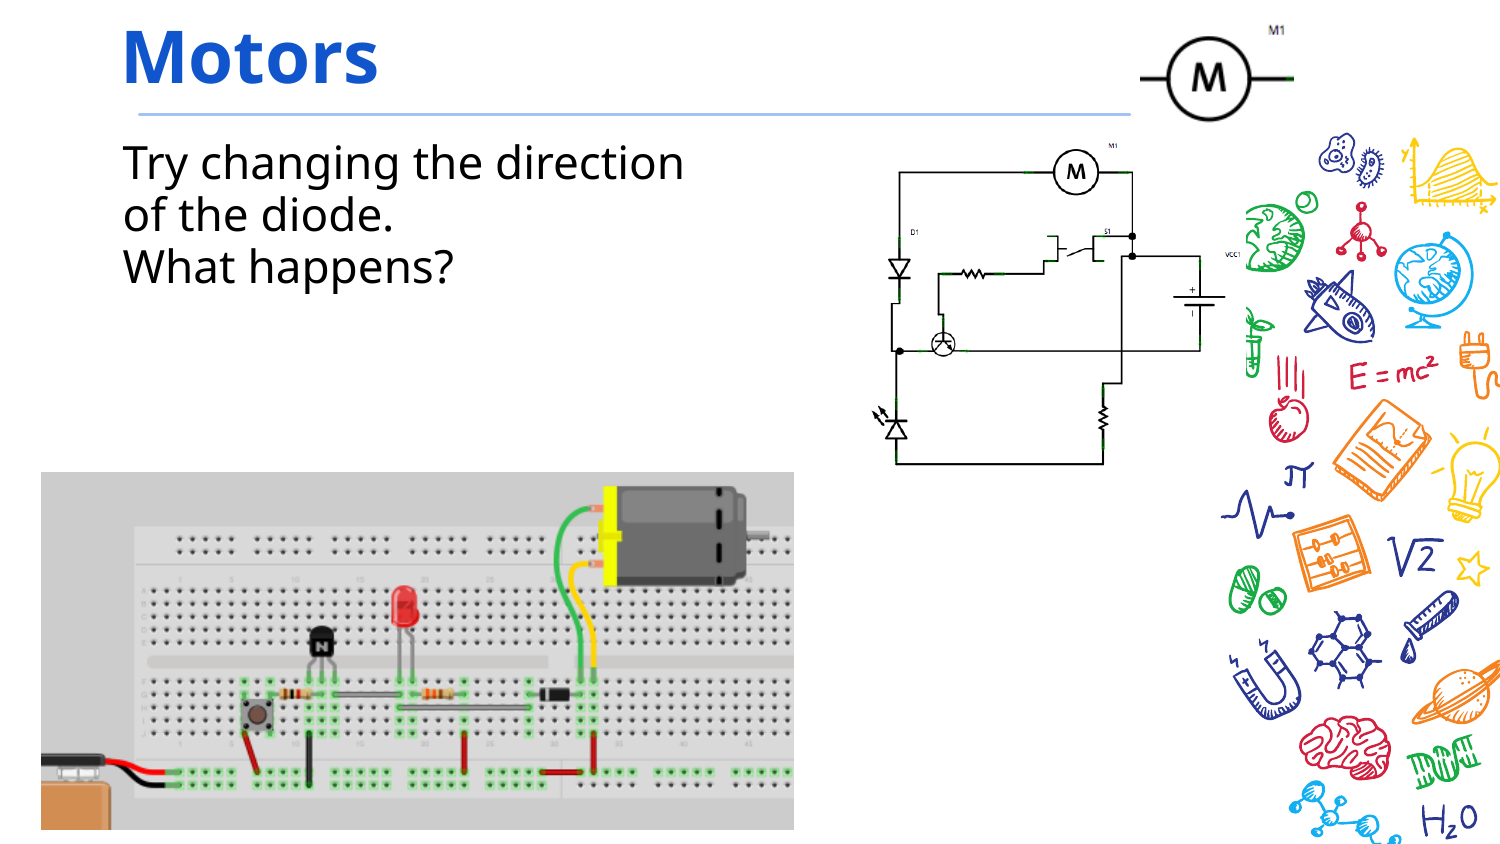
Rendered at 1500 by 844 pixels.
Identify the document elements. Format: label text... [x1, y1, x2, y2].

picture [41, 472, 795, 831]
list Try changing the direction of the diode. What happens? [122, 137, 1130, 806]
title Motors [1251, 16, 1422, 158]
title Motors [120, 16, 1134, 158]
picture [854, 10, 1294, 483]
